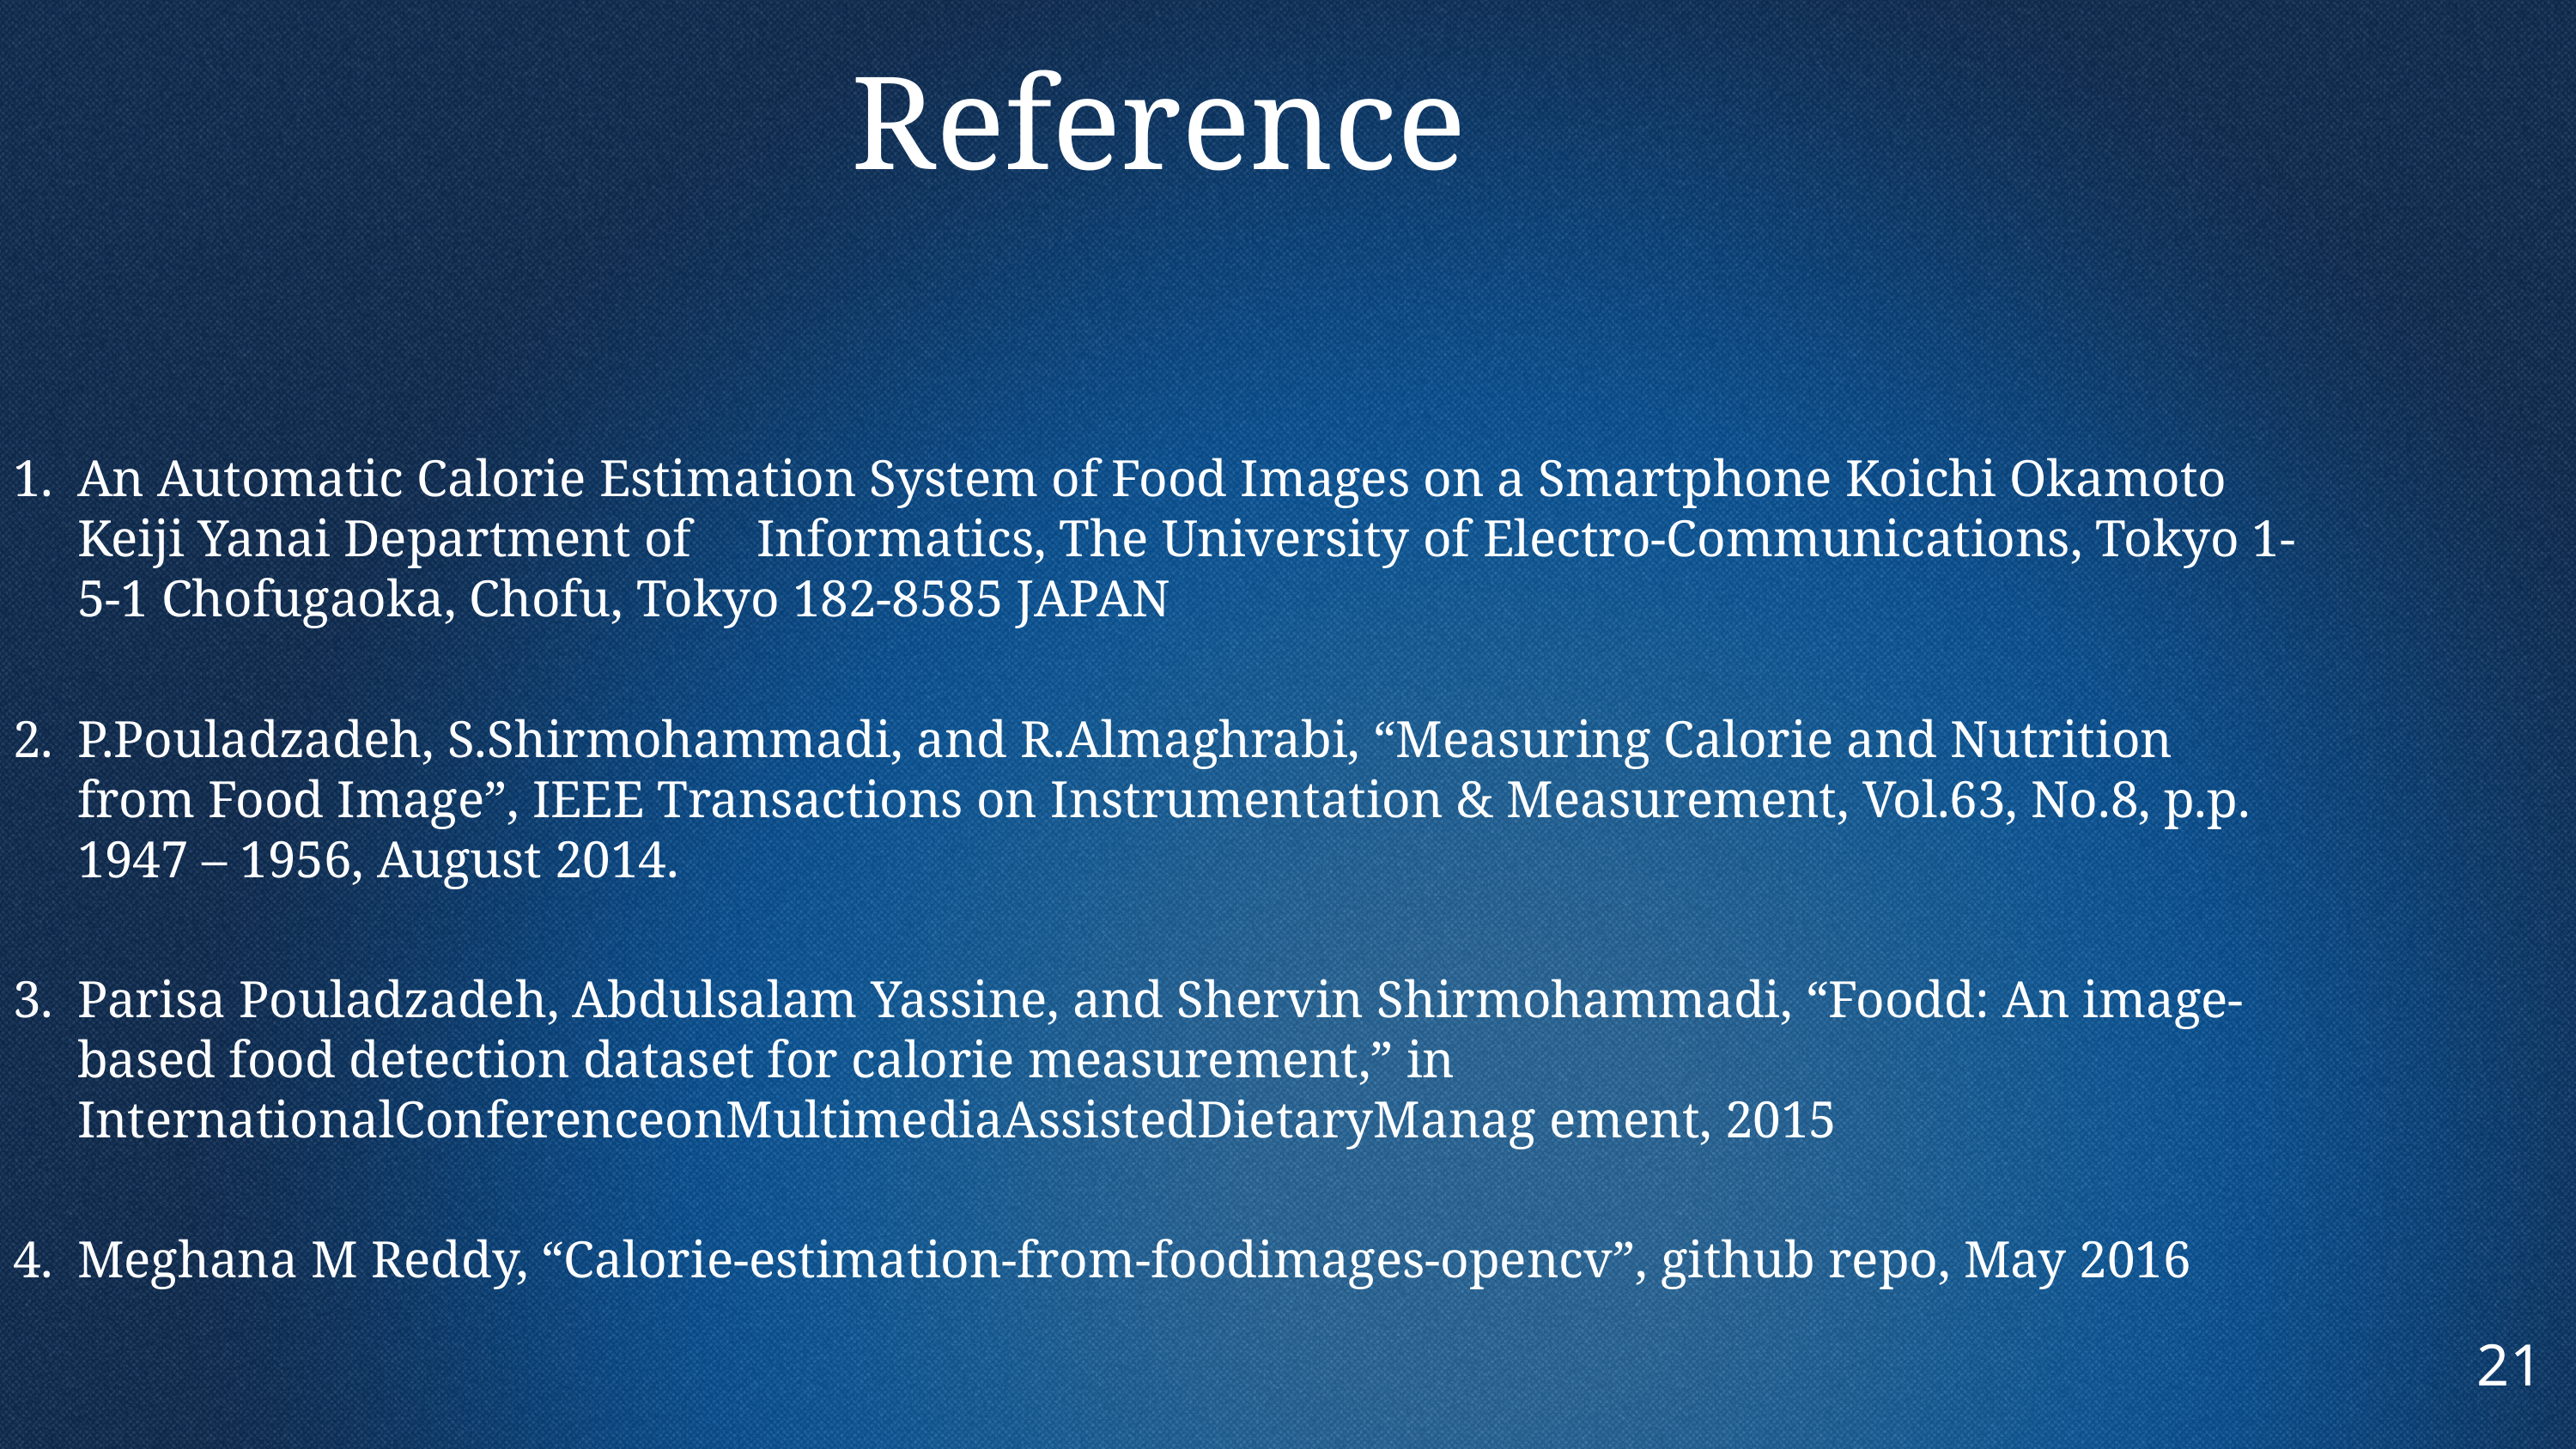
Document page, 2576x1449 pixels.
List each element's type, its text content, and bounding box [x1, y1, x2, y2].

slide_number 21 [2464, 1322, 2576, 1434]
title Reference [0, 34, 2318, 204]
picture [0, 0, 2576, 1449]
list An Automatic Calorie Estimation System of Food Images on a Smartphone Koichi Okamoto Keiji Yanai Department of Informatics, The University of Electro-Communications, Tokyo 1-5-1 Chofugaoka, Chofu, Tokyo 182-8585 JAPAN P.Pouladzadeh, S.Shirmohammadi, and R.Almaghrabi, “Measuring Calorie and Nutrition from Food Image”, IEEE Transactions on Instrumentation & Measurement, Vol.63, No.8, p.p. 1947 – 1956, August 2014. Parisa Pouladzadeh, Abdulsalam Yassine, and Shervin Shirmohammadi, “Foodd: An image-based food detection dataset for calorie measurement,” in InternationalConferenceonMultimediaAssistedDietaryManag ement, 2015 Meghana M Reddy, “Calorie-estimation-from-foodimages-opencv”, github repo, May 2016 [0, 440, 2312, 1080]
